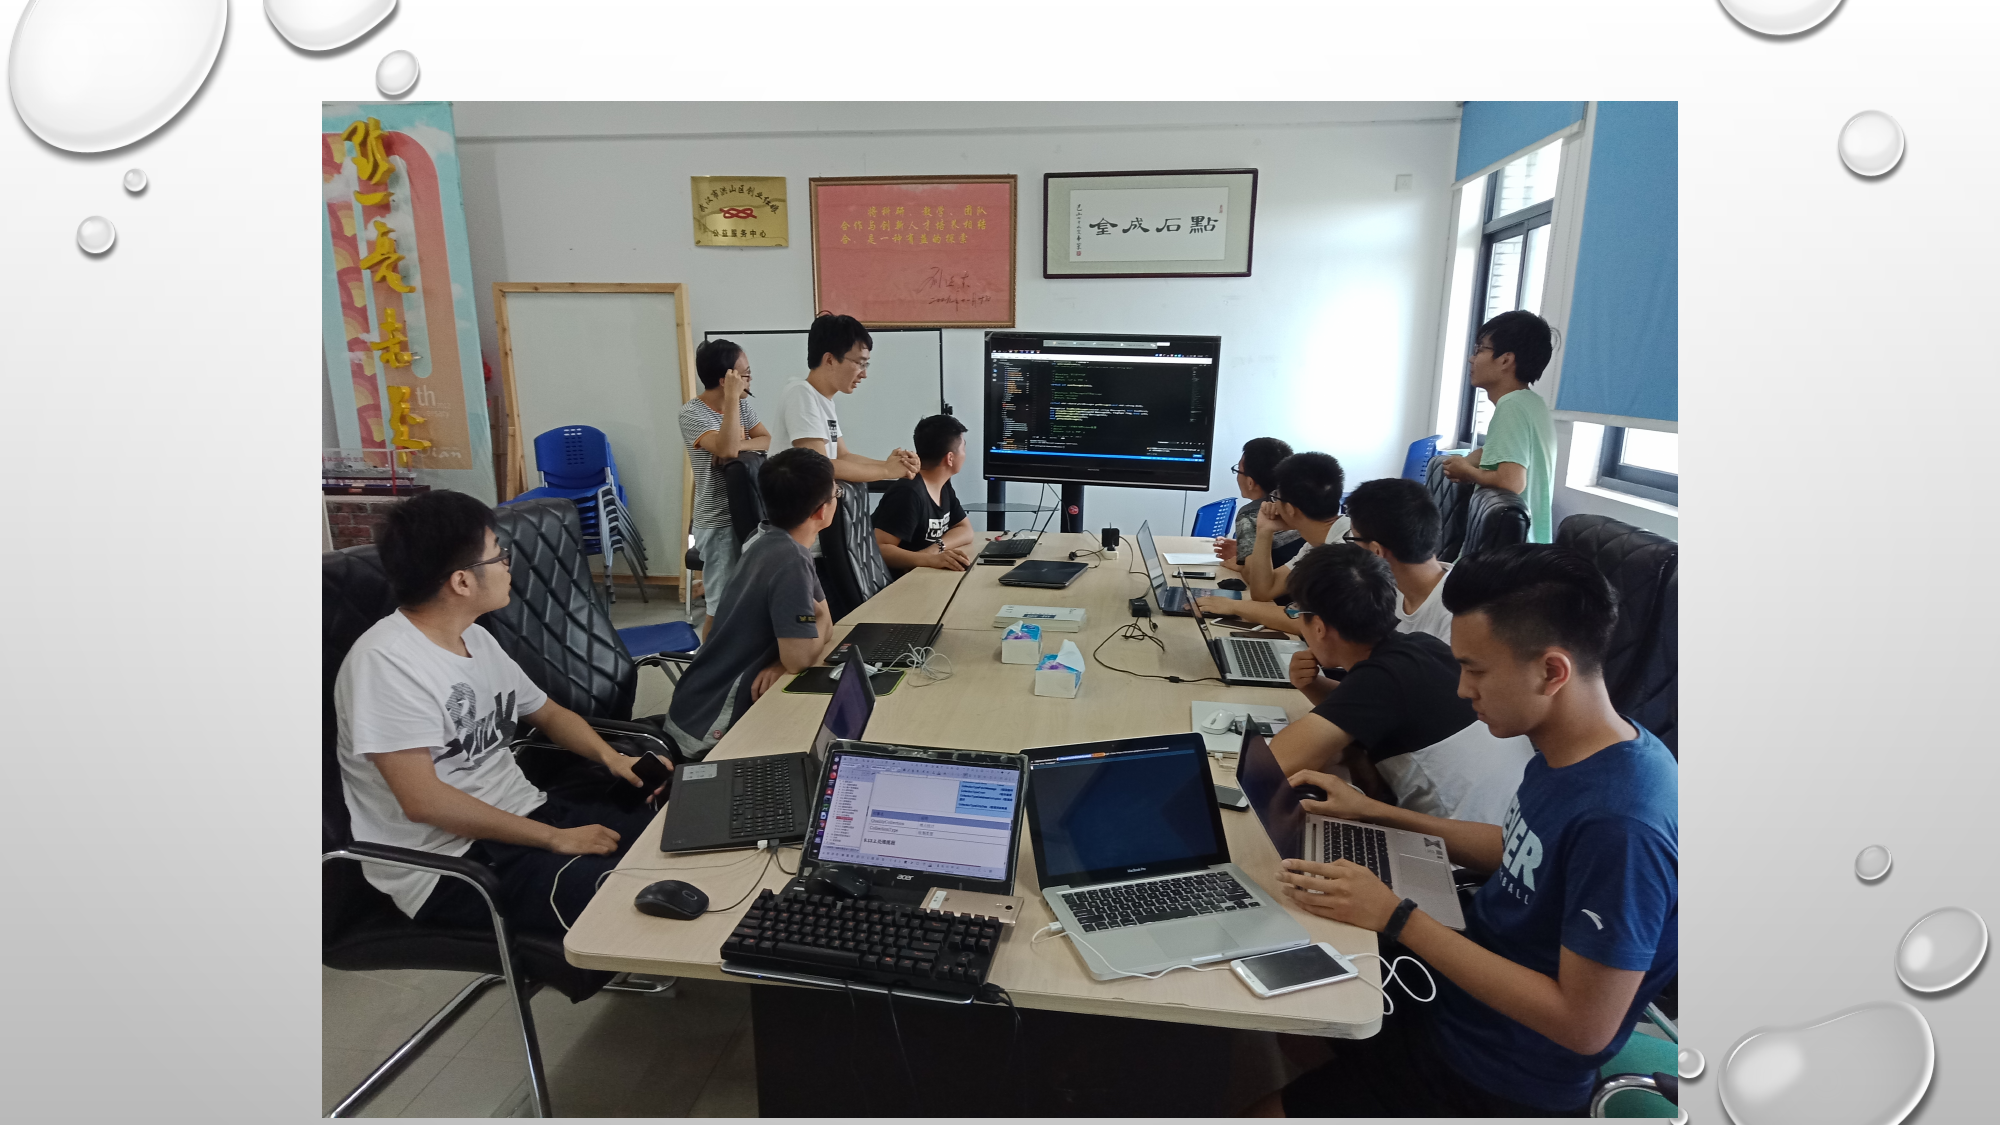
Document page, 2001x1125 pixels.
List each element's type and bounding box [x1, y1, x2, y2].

list [322, 101, 1678, 1118]
picture [0, 0, 2000, 1125]
